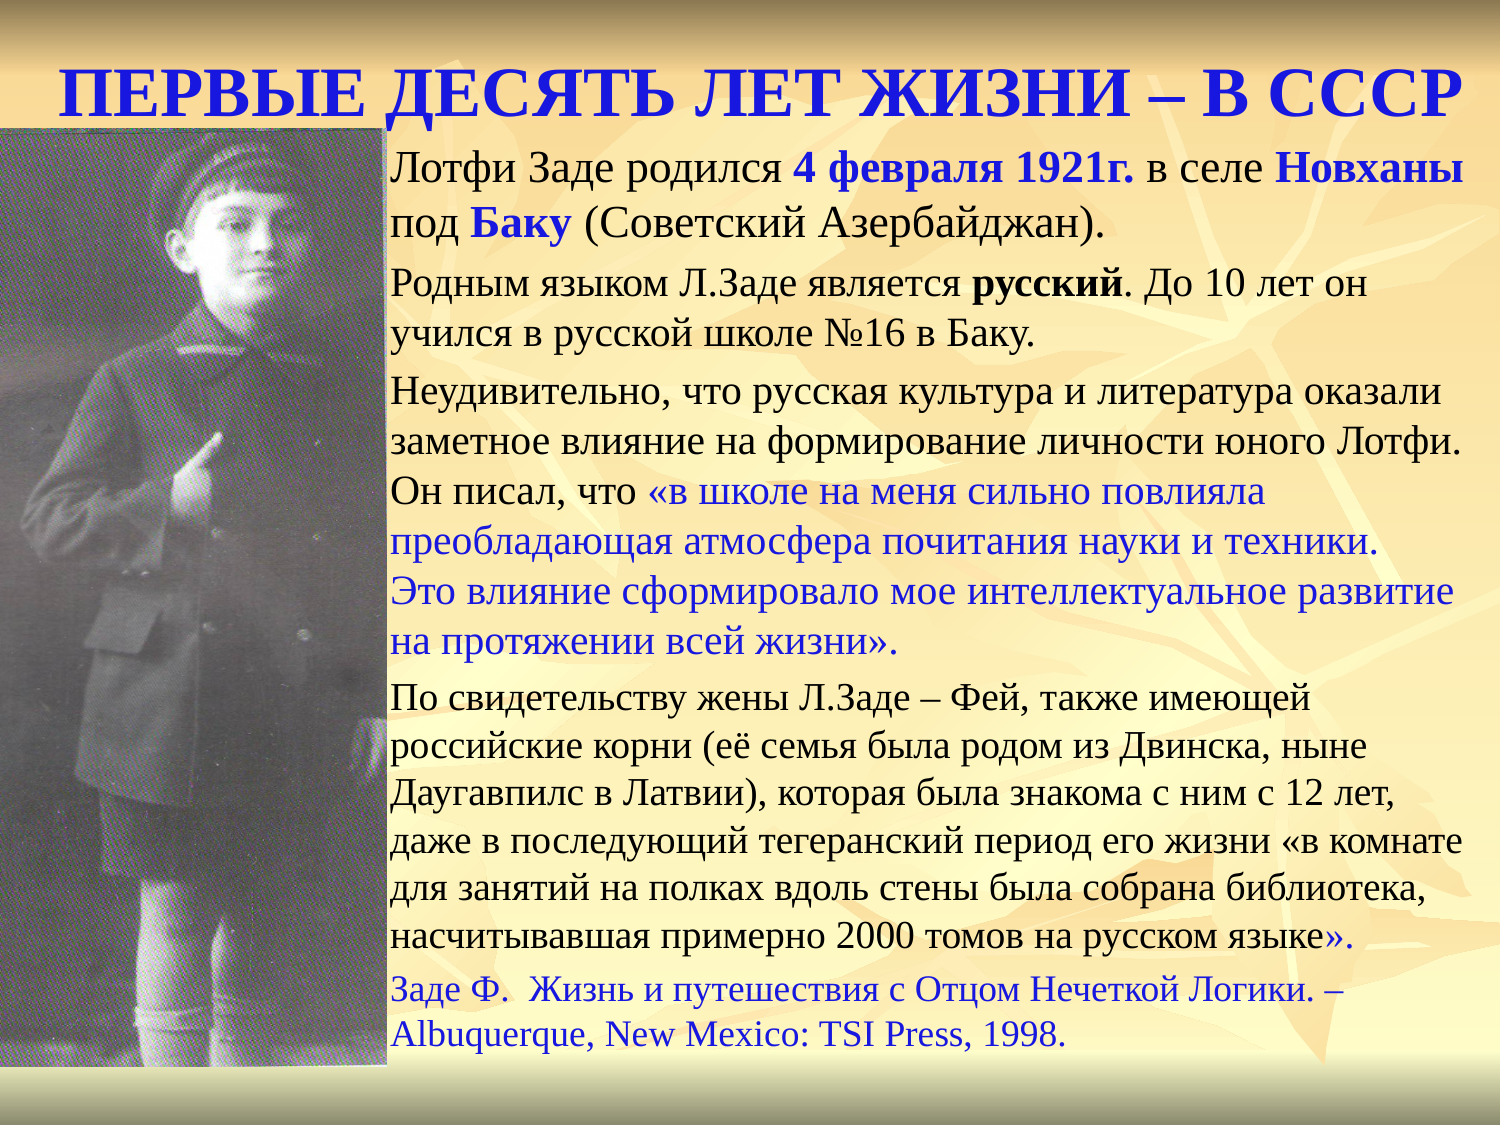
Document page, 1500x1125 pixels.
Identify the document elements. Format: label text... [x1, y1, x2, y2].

picture [0, 128, 387, 1067]
subtitle Лотфи Заде родился 4 февраля 1921г. в селе Новханы под Баку (Советский Азербайджан). Родным языком Л.Заде является русский. До 10 лет он учился в русской школе №16 в Баку. Неудивительно, что русская культура и литература оказали заметное влияние на формирование личности юного Лотфи. Он писал, что «в школе на меня сильно повлияла преобладающая атмосфера почитания науки и техники. Это влияние сформировало мое интеллектуальное развитие на протяжении всей жизни». По свидетельству жены Л.Заде – Фей, также имеющей российские корни (её семья была родом из Двинска, ныне Даугавпилс в Латвии), которая была знакома с ним с 12 лет, даже в последующий тегеранский период его жизни «в комнате для занятий на полках вдоль стены была собрана библиотека, насчитывавшая примерно 2000 томов на русском языке». Заде Ф. Жизнь и путешествия с Отцом Нечеткой Логики. – Albuquerque, New Mexico: TSI Press, 1998. [374, 128, 1500, 1125]
title ПЕРВЫЕ ДЕСЯТЬ ЛЕТ ЖИЗНИ – В СССР [23, 46, 1500, 128]
